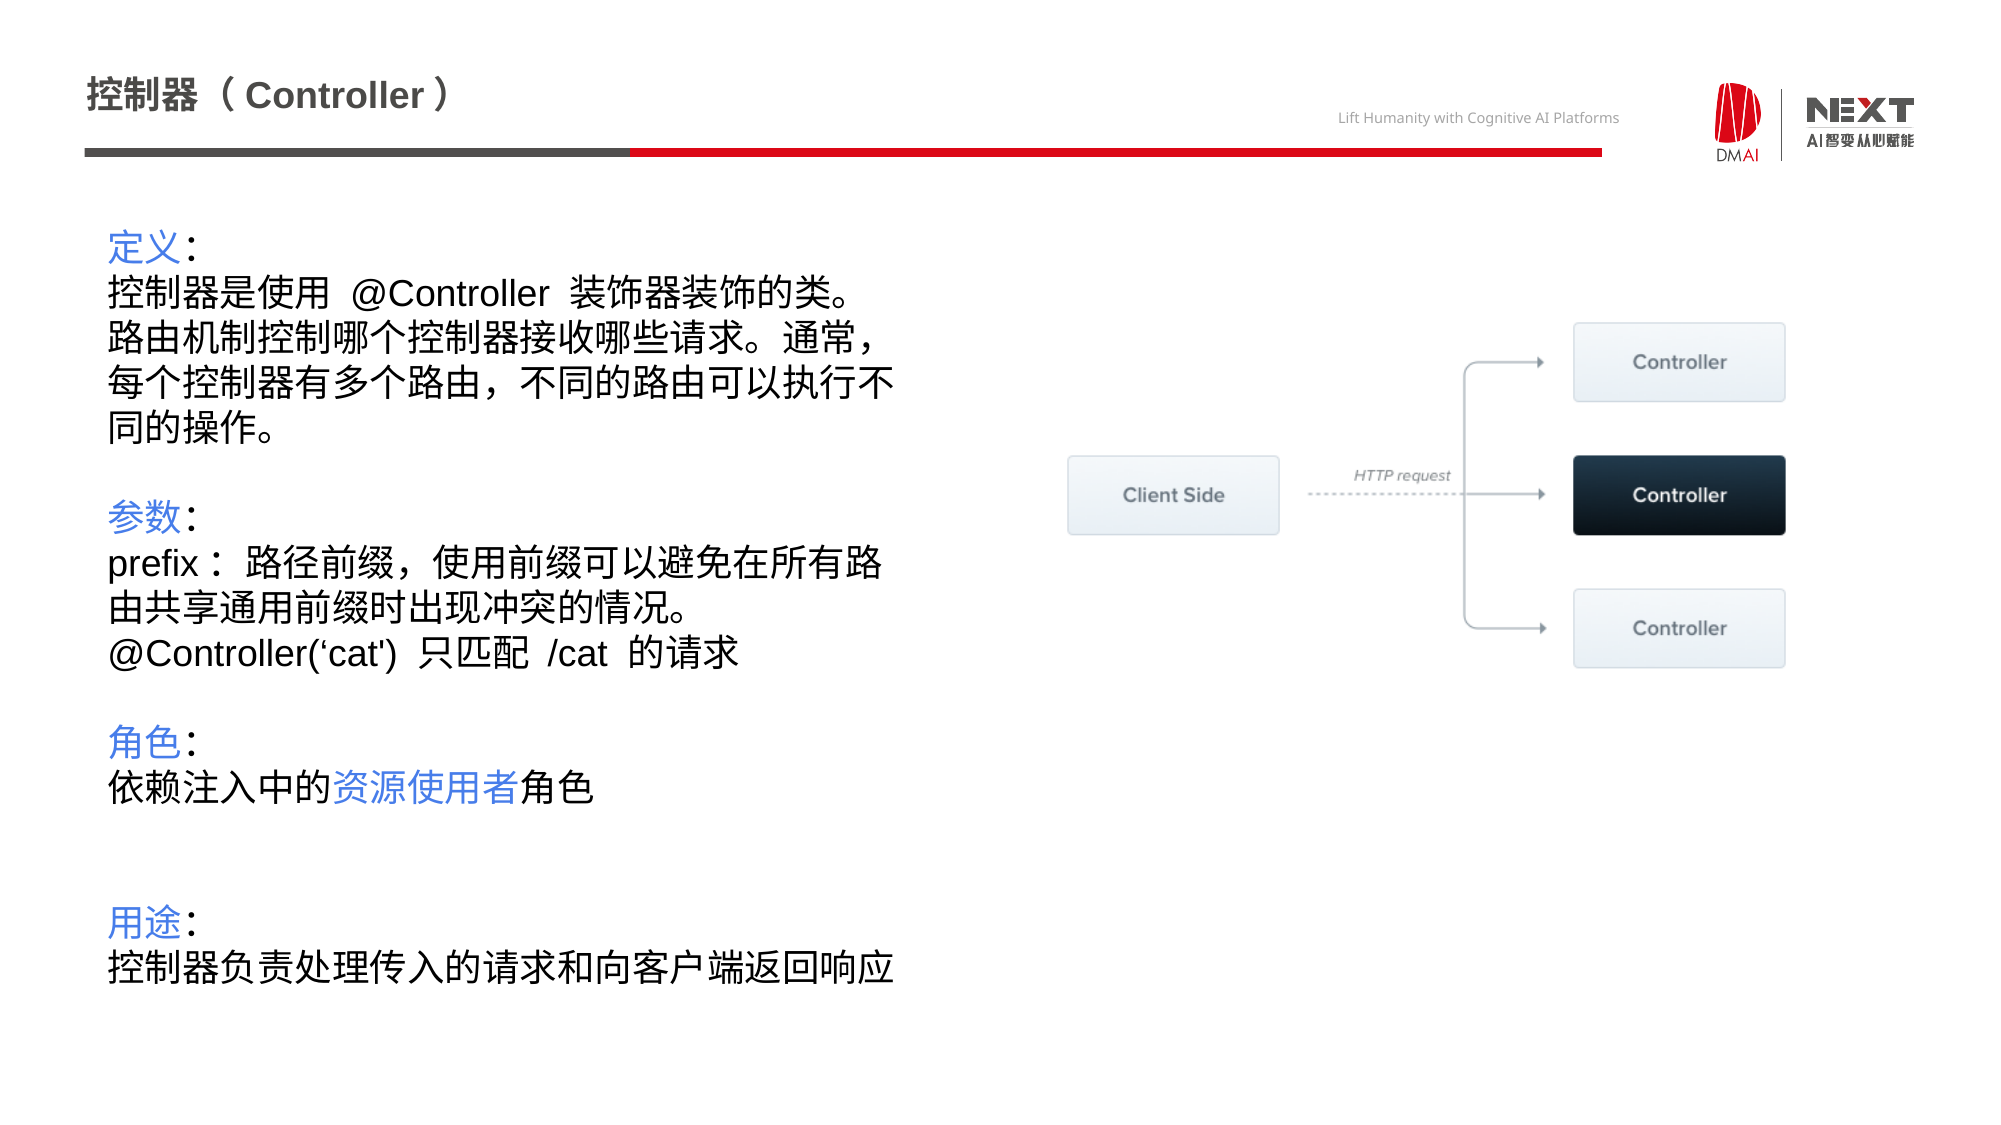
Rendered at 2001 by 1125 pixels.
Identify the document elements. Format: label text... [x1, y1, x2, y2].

picture [781, 216, 2000, 775]
title 控制器（Controller） [71, 64, 1350, 125]
text_box 定义： 控制器是使用 @Controller 装饰器装饰的类。路由机制控制哪个控制器接收哪些请求。通常，每个控制器有多个路由，不同的路由可以执行不同的操作。 参数： prefix：路径前缀，使用前缀可以避免在所有路由共享通用前缀时出现冲突的情况。 @Controller(‘cat') 只匹配 /cat 的请求 角色： 依赖注入中的资源使用者角色 用途： 控制器负责处理传入的请求和向客户端返回响应 [92, 216, 915, 997]
picture [1715, 83, 1761, 162]
